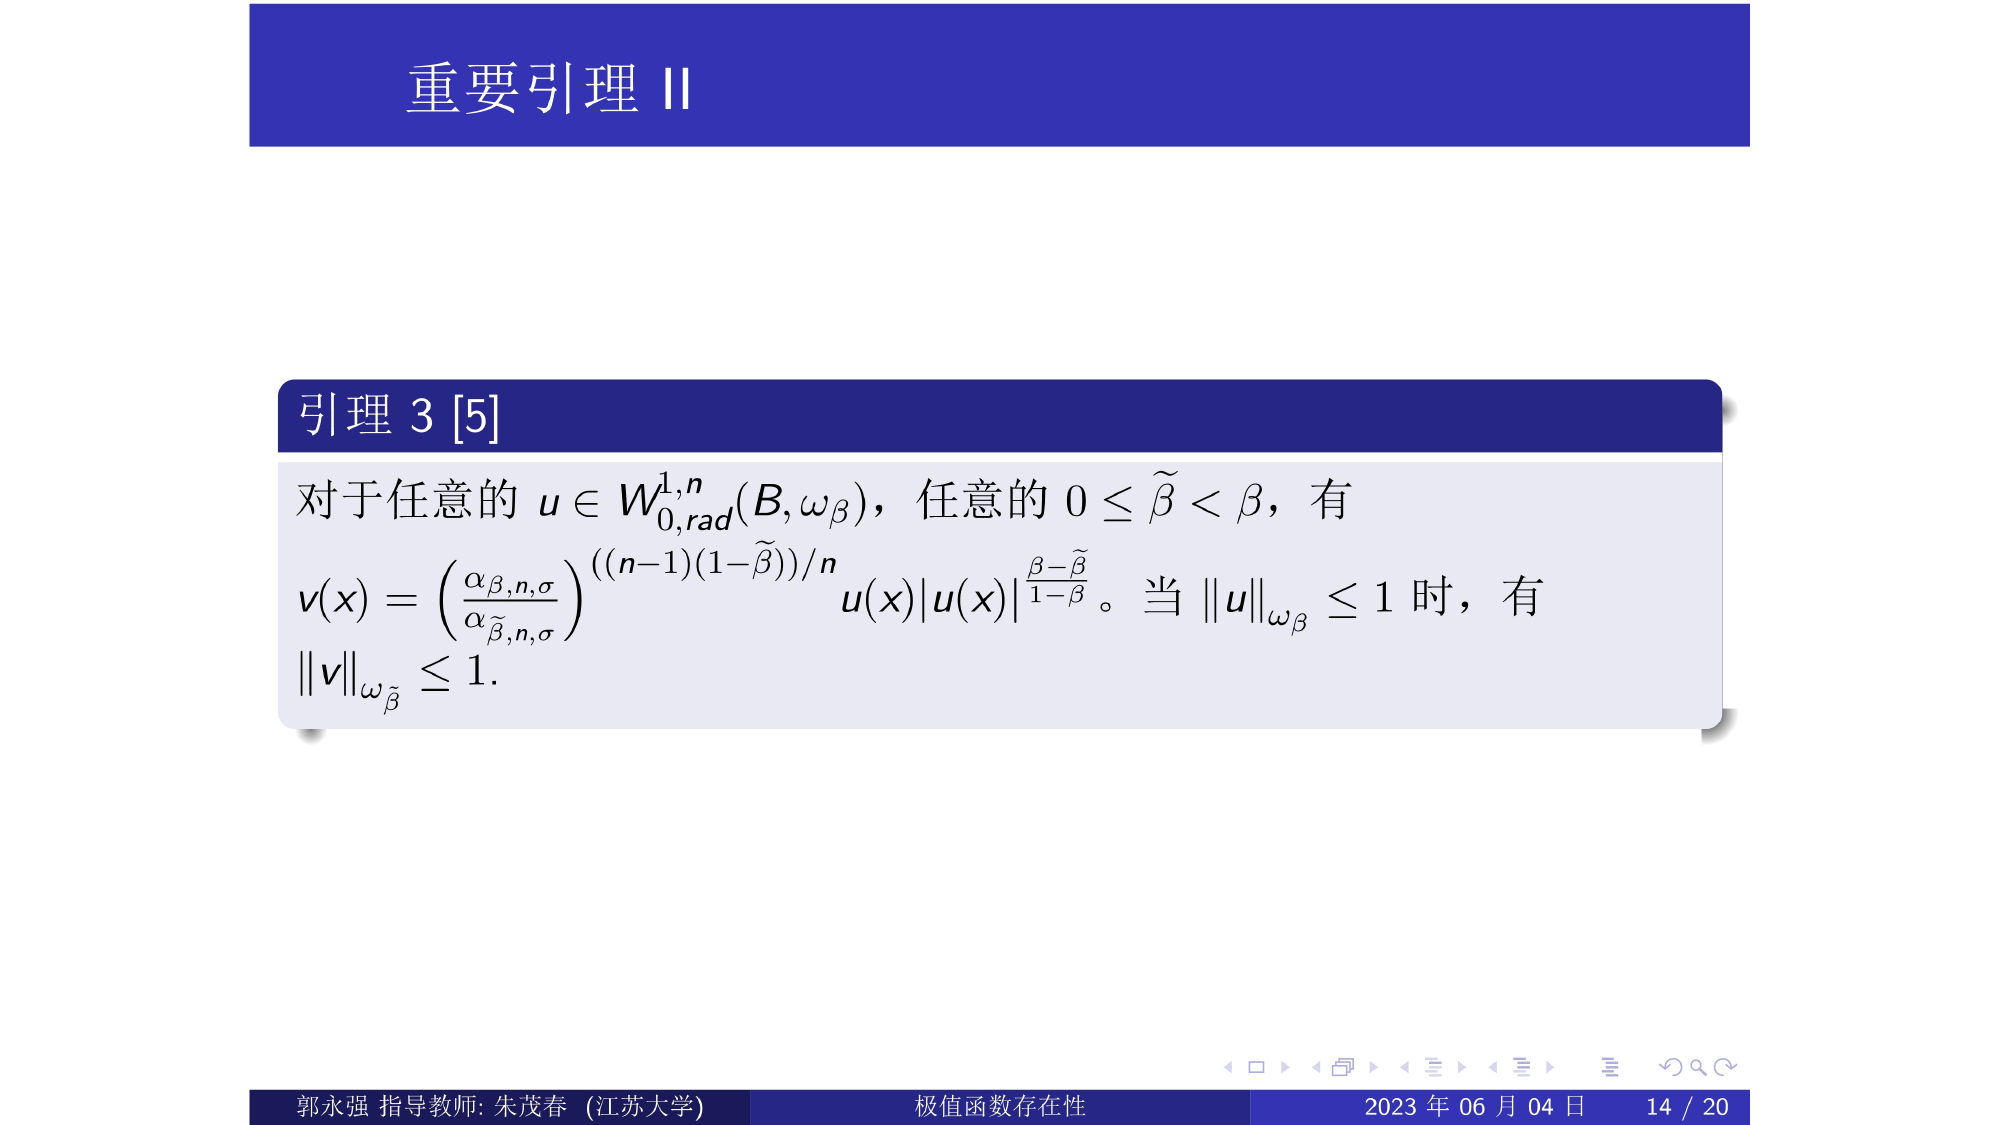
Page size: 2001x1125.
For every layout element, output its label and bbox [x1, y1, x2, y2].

picture [249, 0, 1750, 1125]
